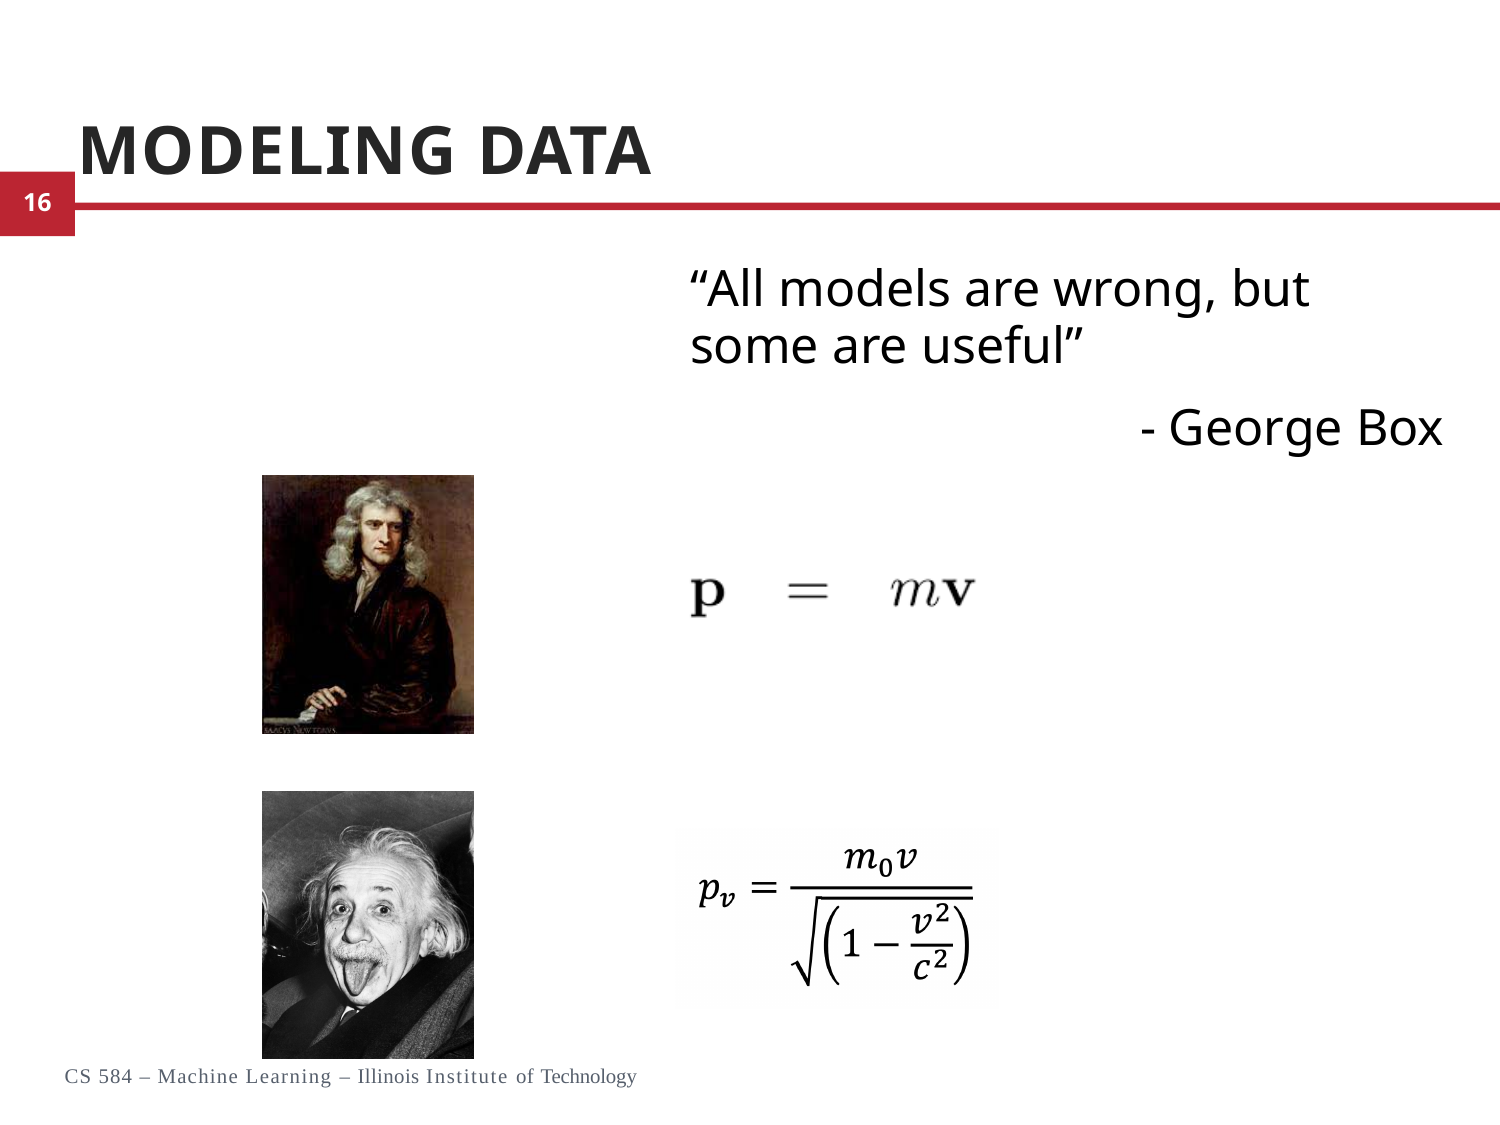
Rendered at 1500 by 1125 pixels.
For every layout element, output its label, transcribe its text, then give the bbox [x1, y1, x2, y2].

picture [261, 475, 475, 735]
picture [261, 790, 475, 1060]
list “All models are wrong, but some are useful” - George Box [675, 253, 1463, 512]
picture [674, 827, 1000, 1010]
title Modeling Data [75, 0, 1425, 188]
picture [637, 561, 1000, 631]
footer CS 584 – Machine Learning – Illinois Institute of Technology [62, 1062, 654, 1125]
